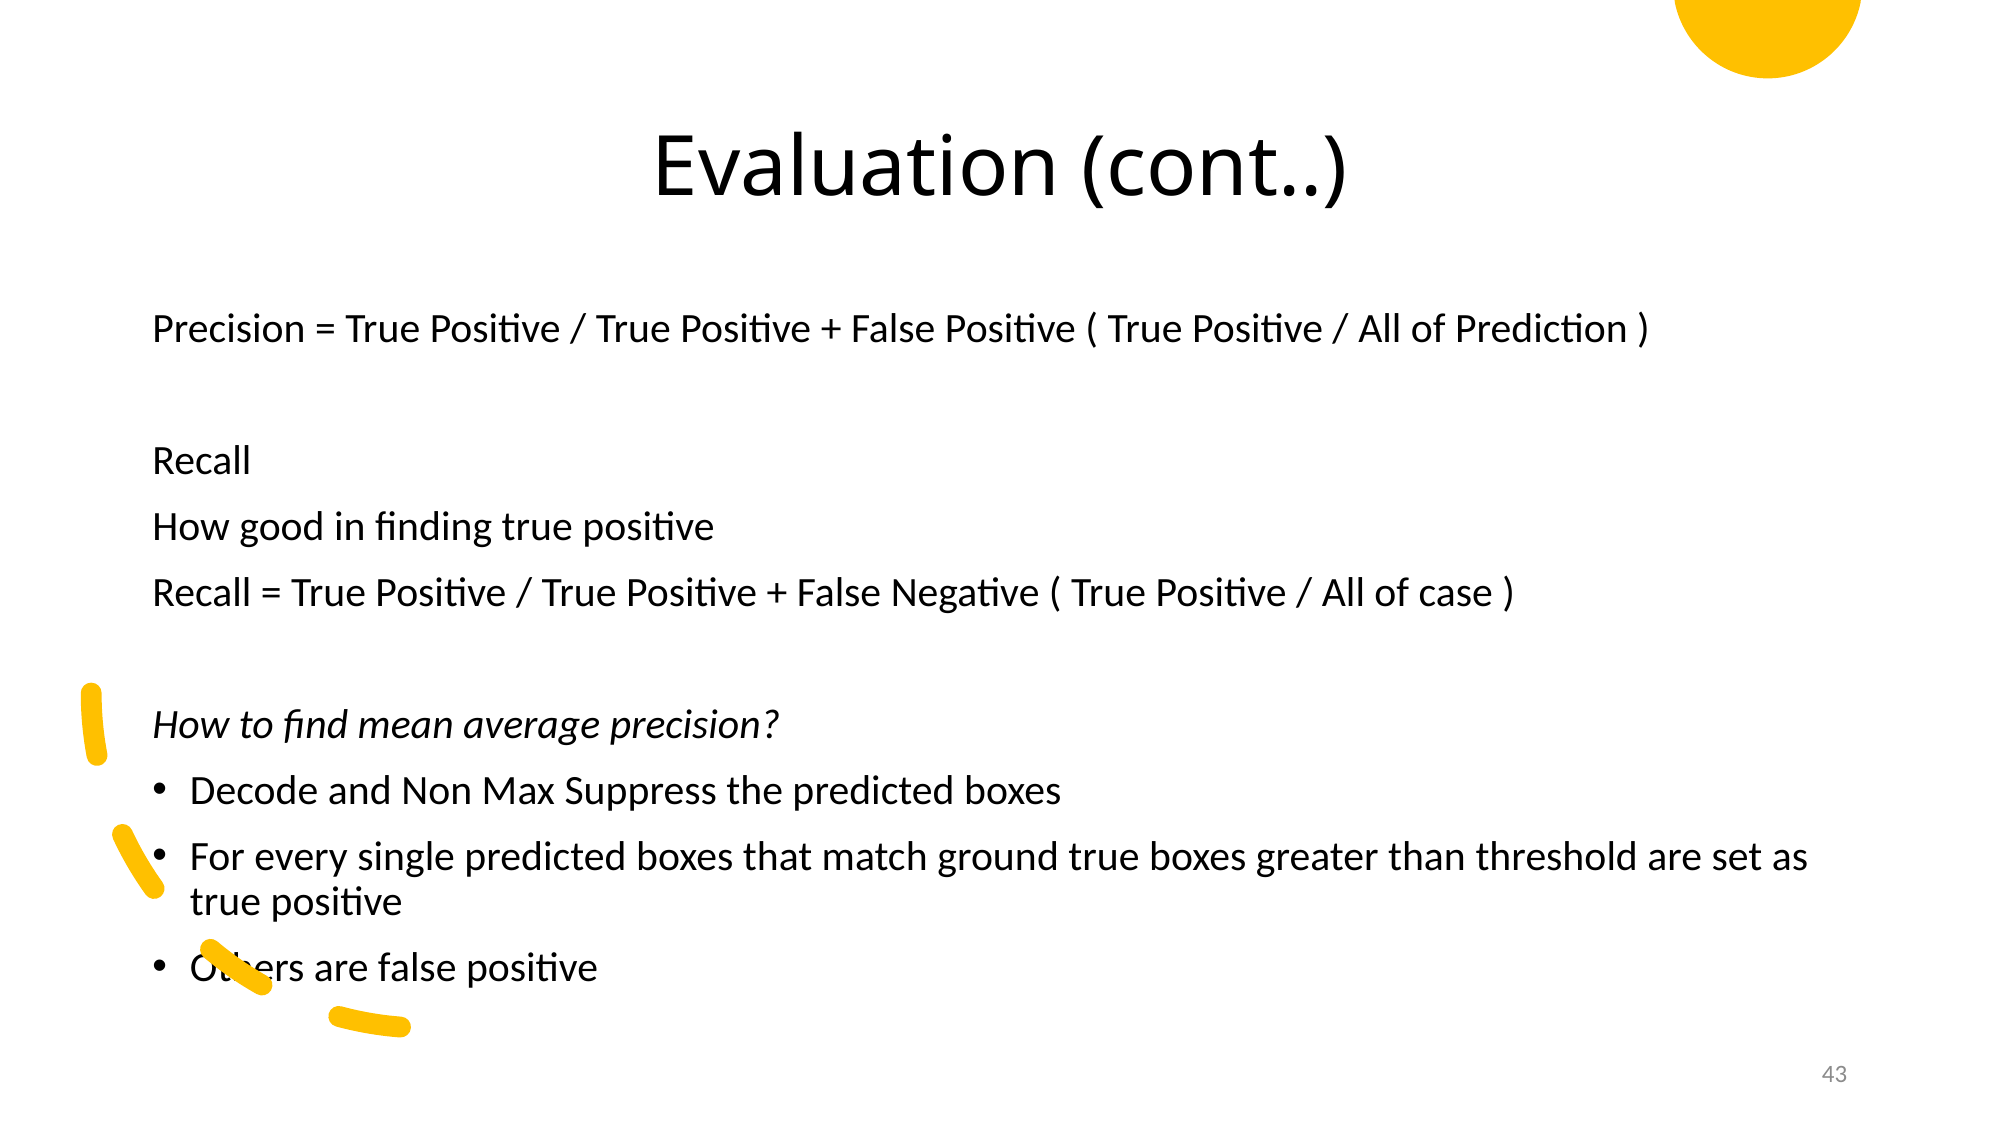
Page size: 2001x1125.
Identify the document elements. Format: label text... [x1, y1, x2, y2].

text_box [90, 692, 427, 1029]
title Evaluation (cont..) [137, 59, 1863, 278]
text_box [1673, 0, 1862, 80]
list Precision = True Positive / True Positive + False Positive ( True Positive / All of Prediction ) Recall How good in finding true positive Recall = True Positive / True Positive + False Negative ( True Positive / All of case ) How to find mean average precision? Decode and Non Max Suppress the predicted boxes For every single predicted boxes that match ground true boxes greater than threshold are set as true positive Others are false positive [137, 299, 1863, 1014]
slide_number 43 [1412, 1042, 1863, 1103]
